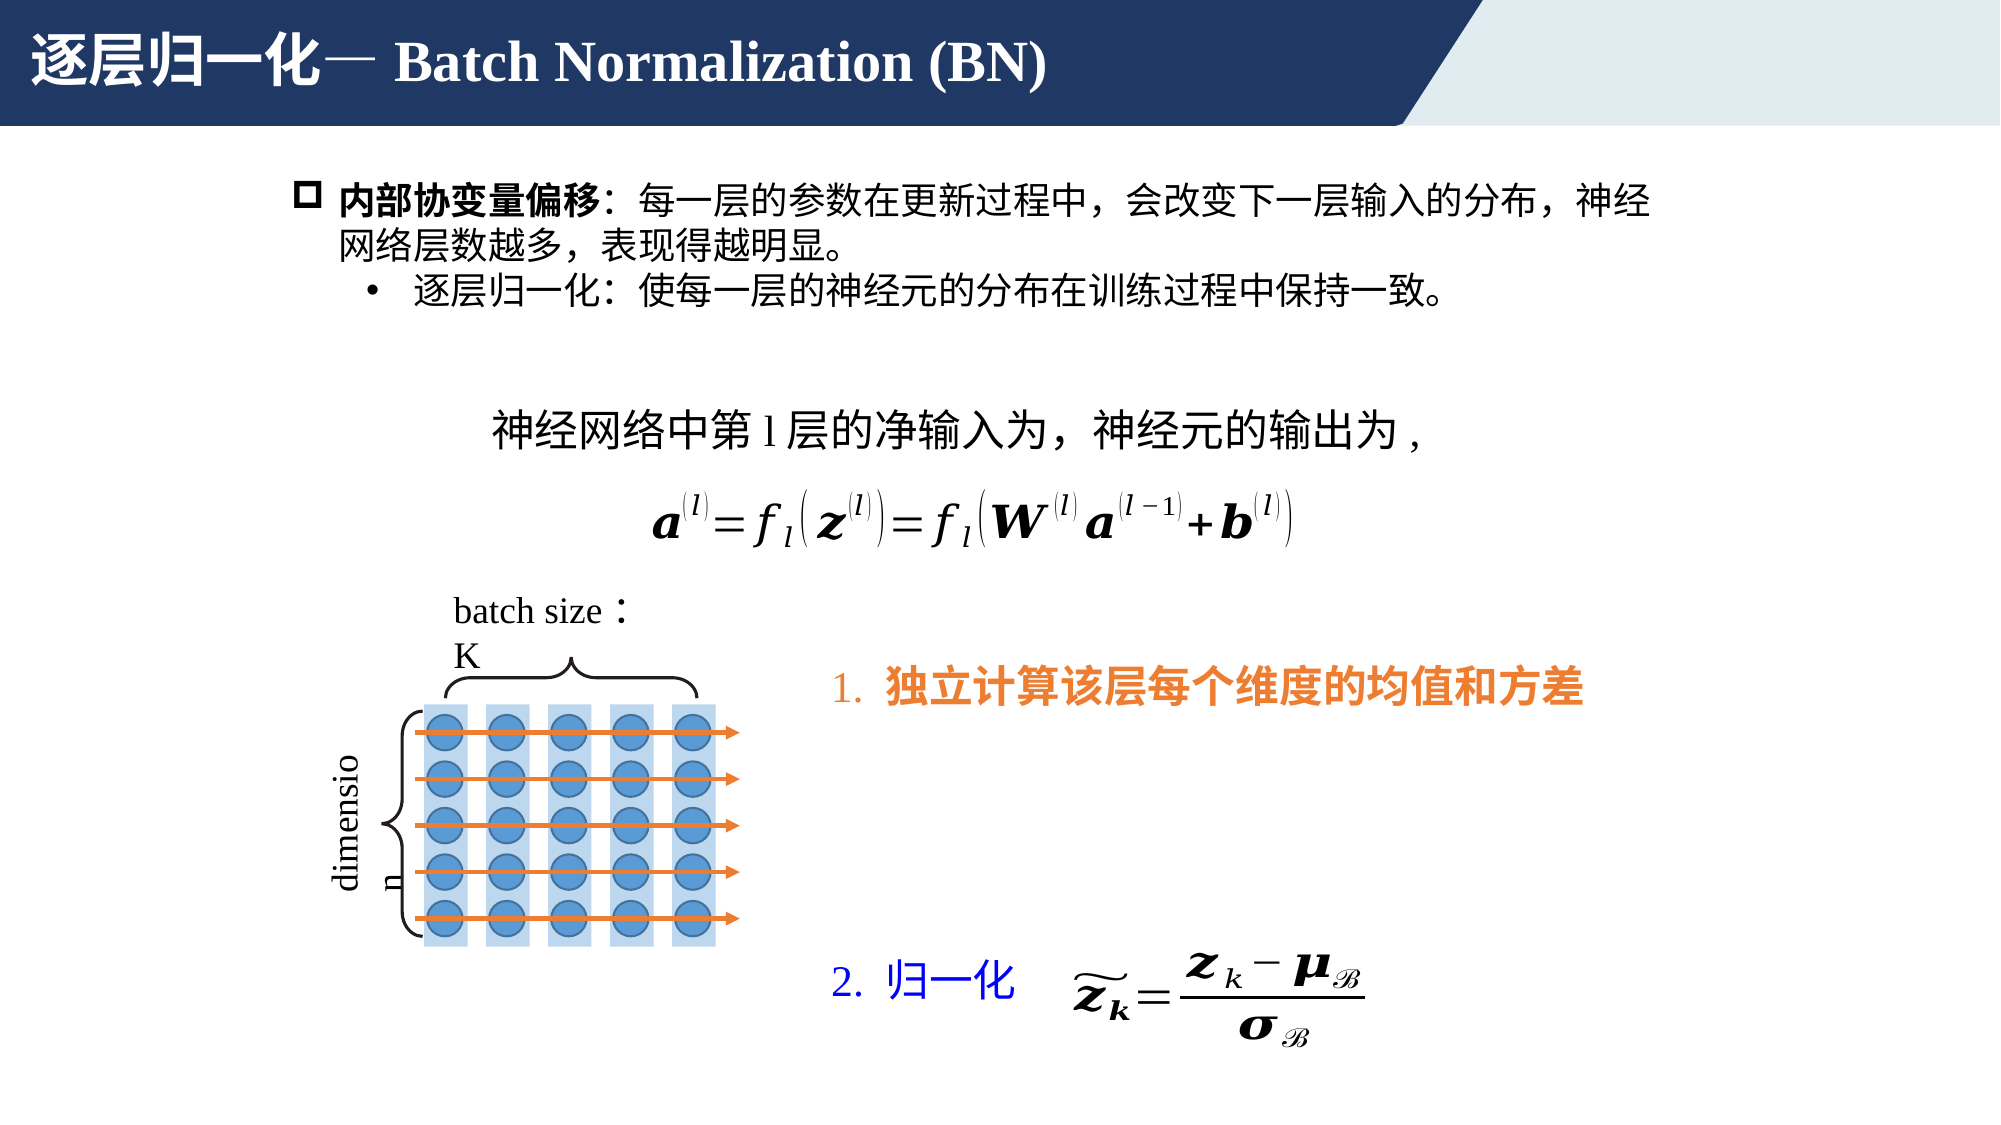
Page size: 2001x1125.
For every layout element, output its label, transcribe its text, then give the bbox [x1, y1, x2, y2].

text_box 内部协变量偏移：每一层的参数在更新过程中，会改变下一层输入的分布，神经网络层数越多，表现得越明显。 逐层归一化：使每一层的神经元的分布在训练过程中保持一致。 [276, 169, 1694, 320]
title 逐层归一化—Batch Normalization (BN) [15, 0, 1741, 172]
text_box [830, 939, 1369, 1055]
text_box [312, 578, 740, 947]
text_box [830, 641, 1607, 917]
